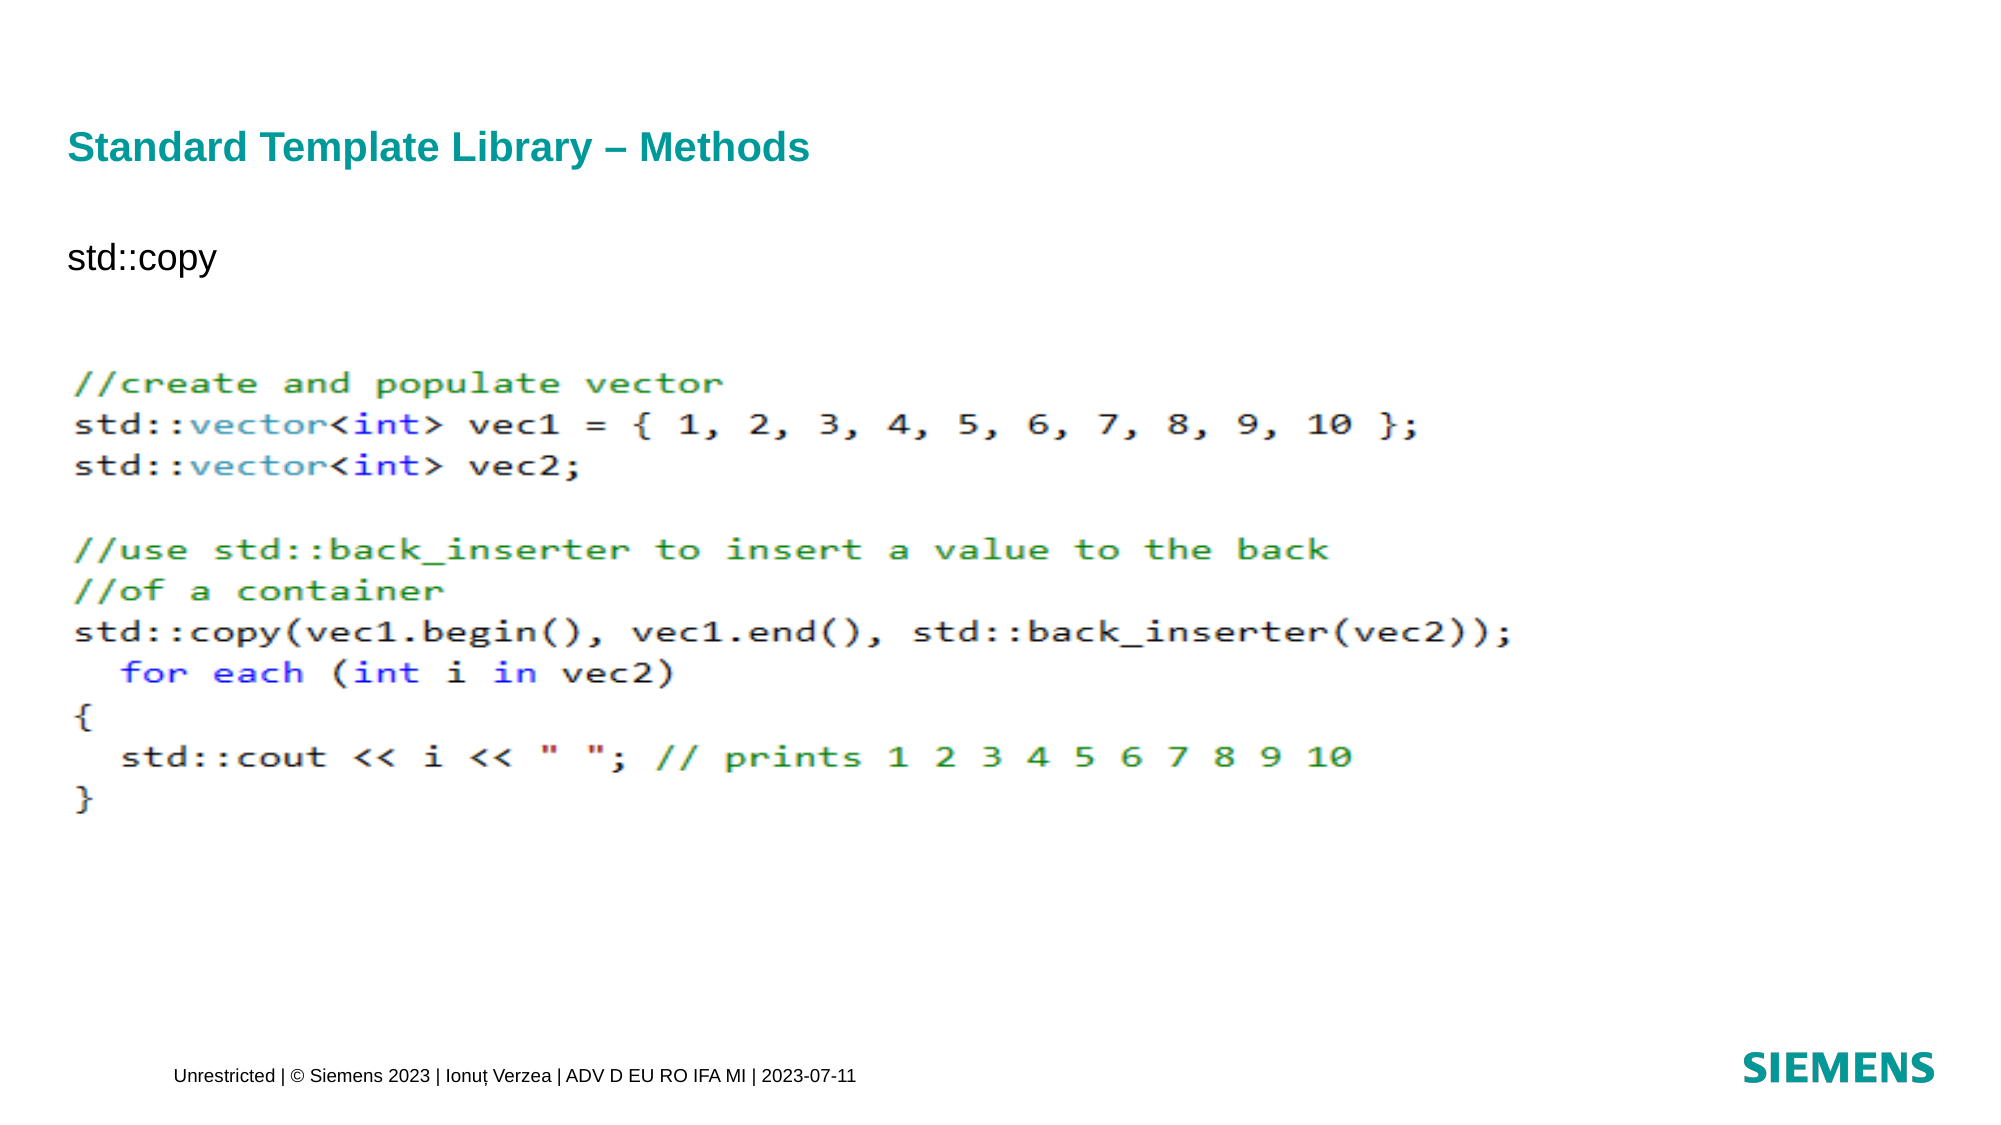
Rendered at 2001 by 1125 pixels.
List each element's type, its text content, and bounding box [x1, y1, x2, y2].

list std::copy [67, 228, 1414, 324]
picture [1744, 1052, 1934, 1083]
picture [67, 360, 1526, 818]
footer Unrestricted | © Siemens 2023 | Ionuț Verzea | ADV D EU RO IFA MI | 2023-07-11 [173, 1035, 1686, 1125]
title Standard Template Library – Methods [67, 78, 1686, 173]
